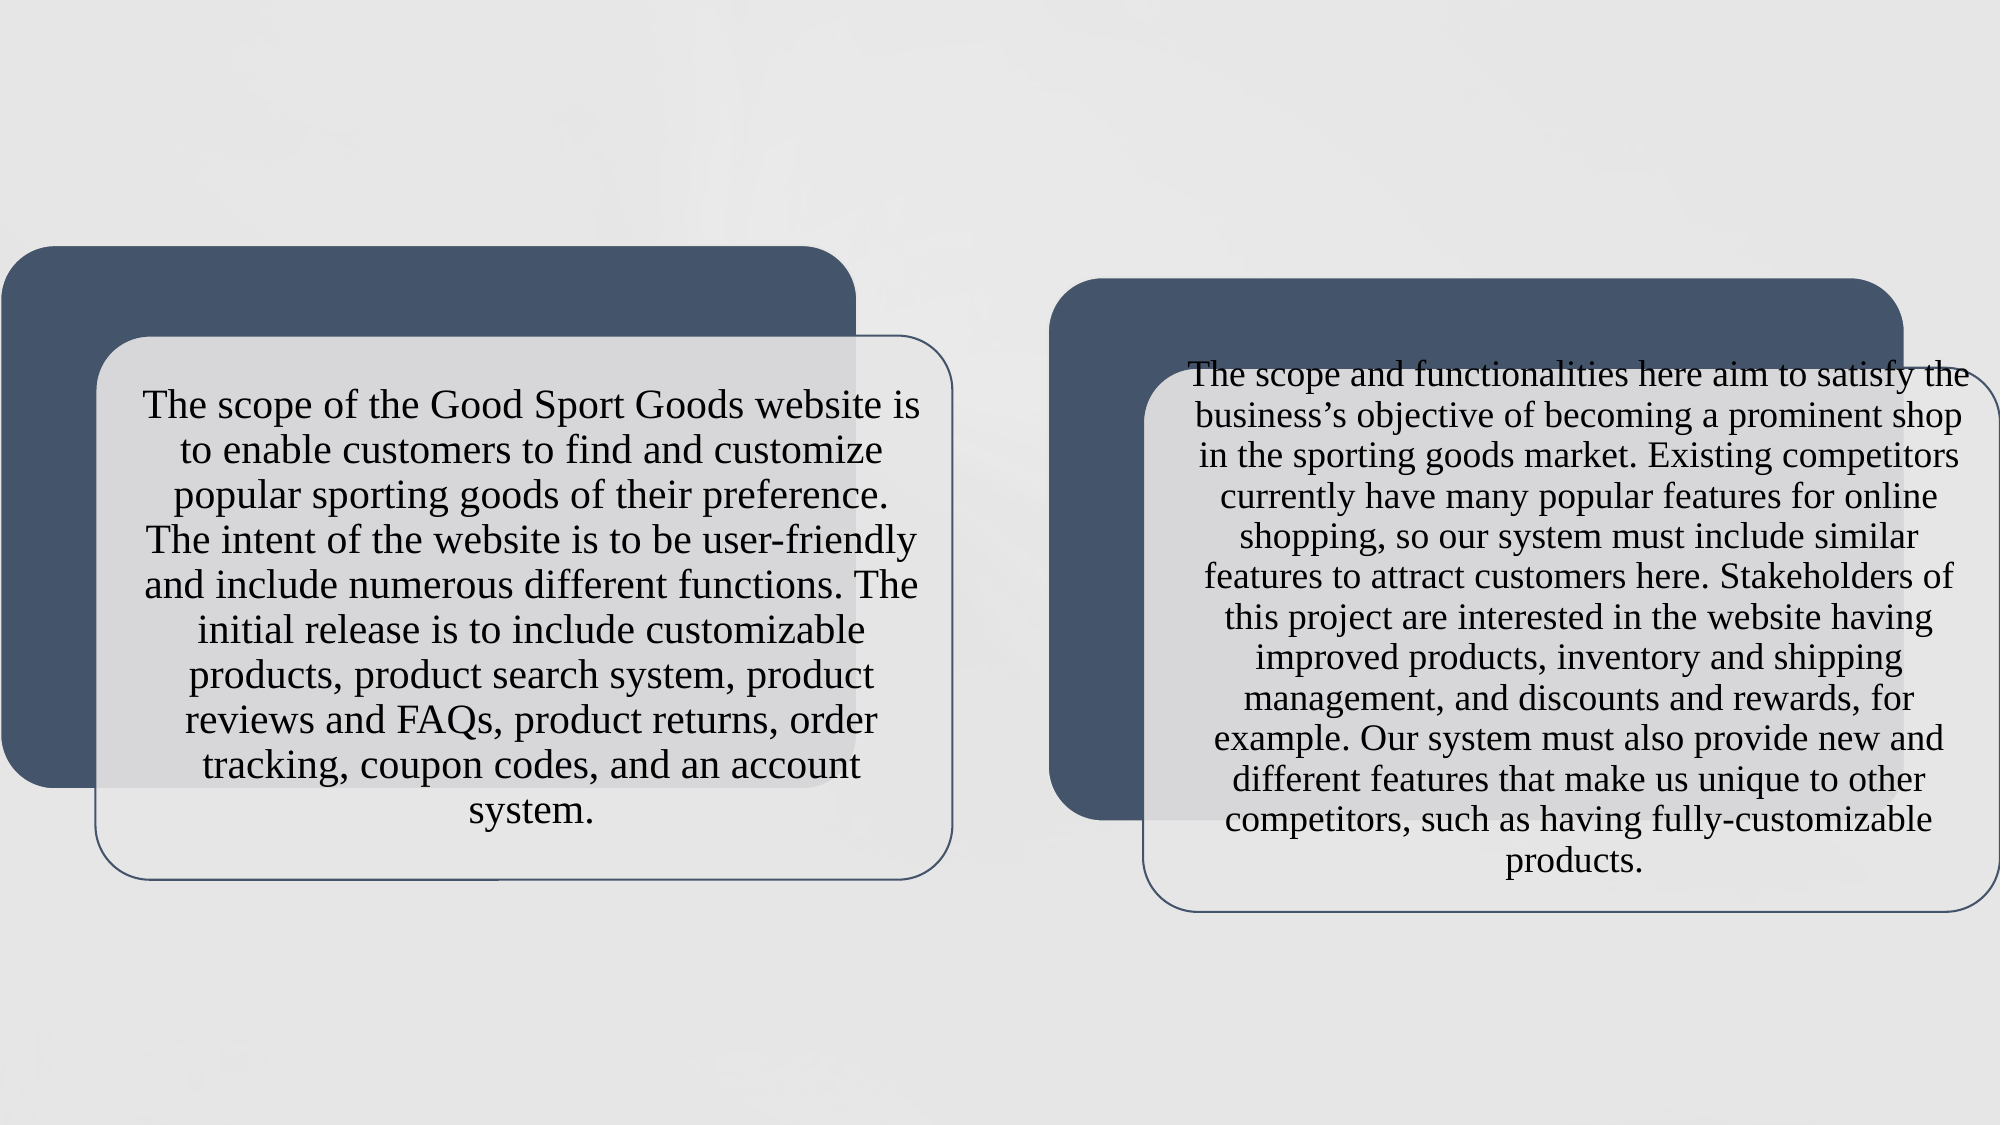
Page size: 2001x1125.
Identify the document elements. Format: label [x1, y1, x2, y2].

list [0, 0, 2000, 1125]
